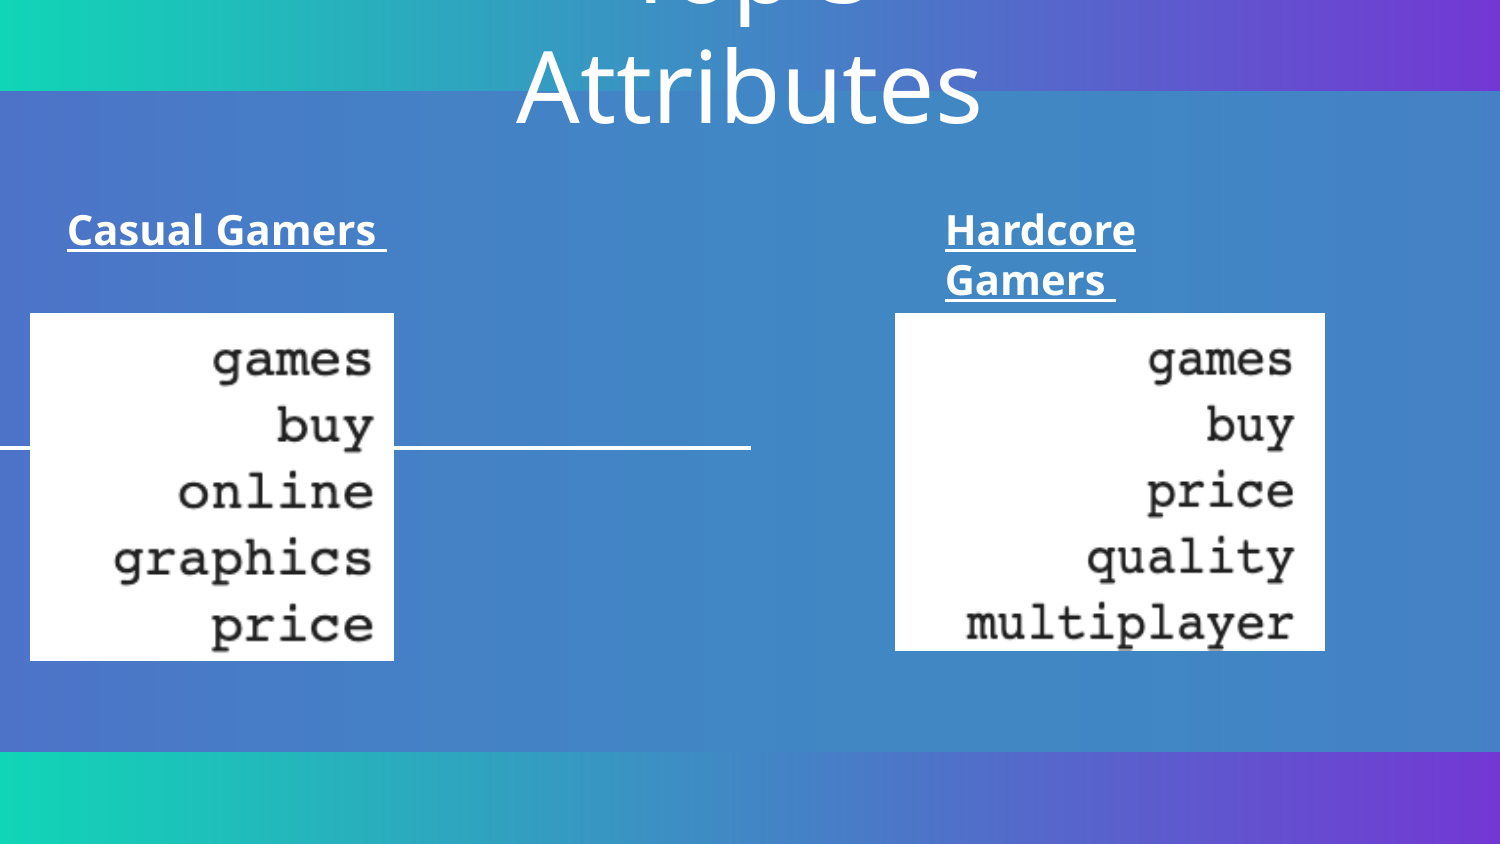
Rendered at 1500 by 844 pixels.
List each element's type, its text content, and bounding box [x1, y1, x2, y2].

subtitle Casual Gamers [51, 188, 422, 302]
picture [30, 312, 394, 661]
subtitle Hardcore Gamers [929, 188, 1293, 302]
picture [895, 312, 1326, 651]
title Top 5 Attributes [404, 19, 1096, 159]
